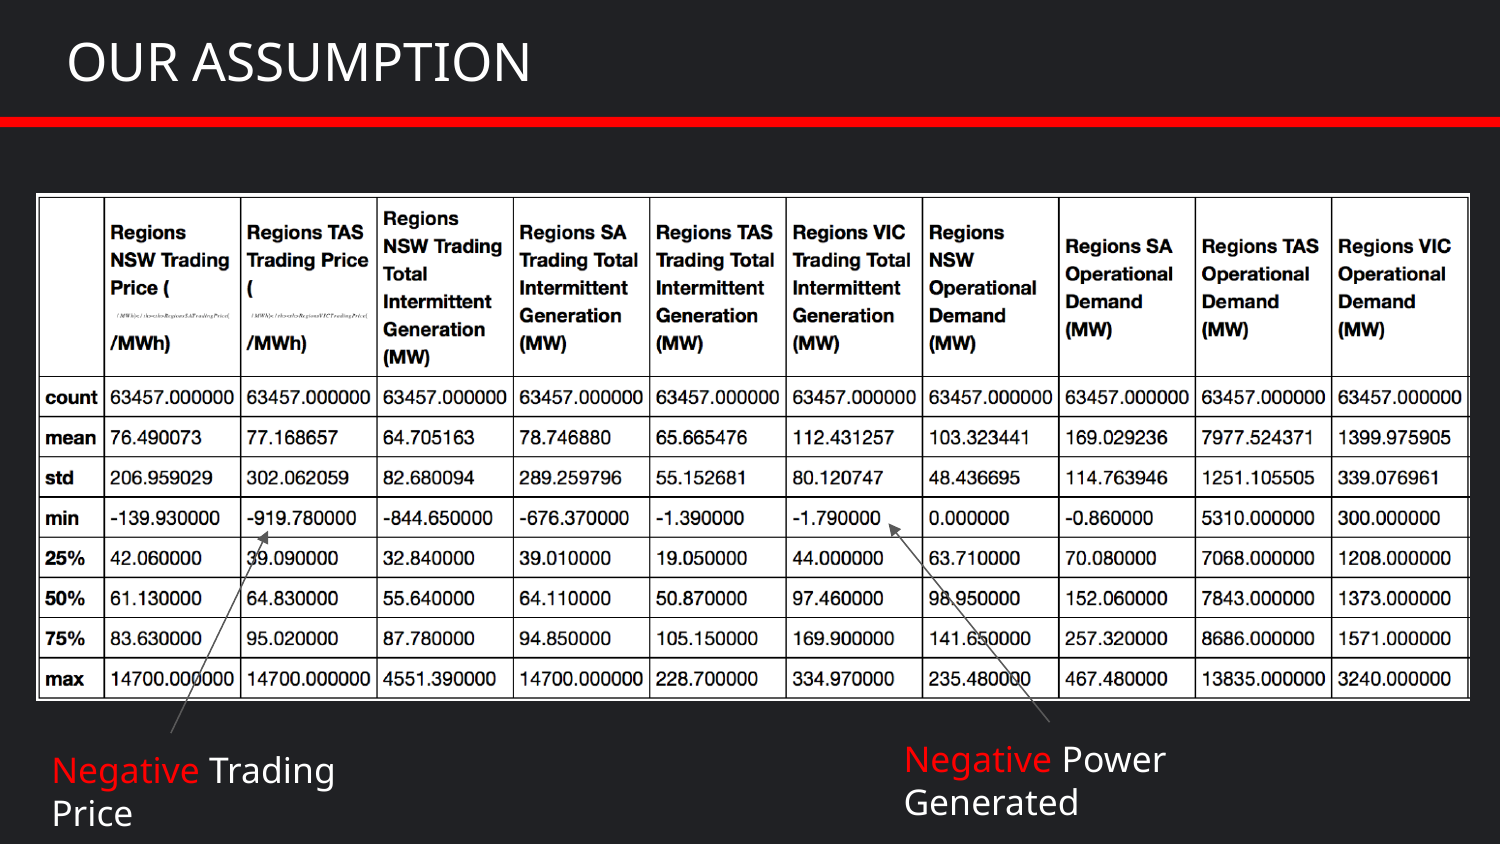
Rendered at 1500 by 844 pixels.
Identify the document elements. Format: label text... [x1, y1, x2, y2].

text_box Negative Trading Price [36, 733, 411, 844]
text_box Negative Power Generated [888, 722, 1294, 838]
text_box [170, 530, 269, 734]
text_box [0, 116, 1500, 128]
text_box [888, 523, 1050, 723]
title OUR ASSUMPTION [51, 13, 1449, 108]
picture [35, 192, 1471, 701]
